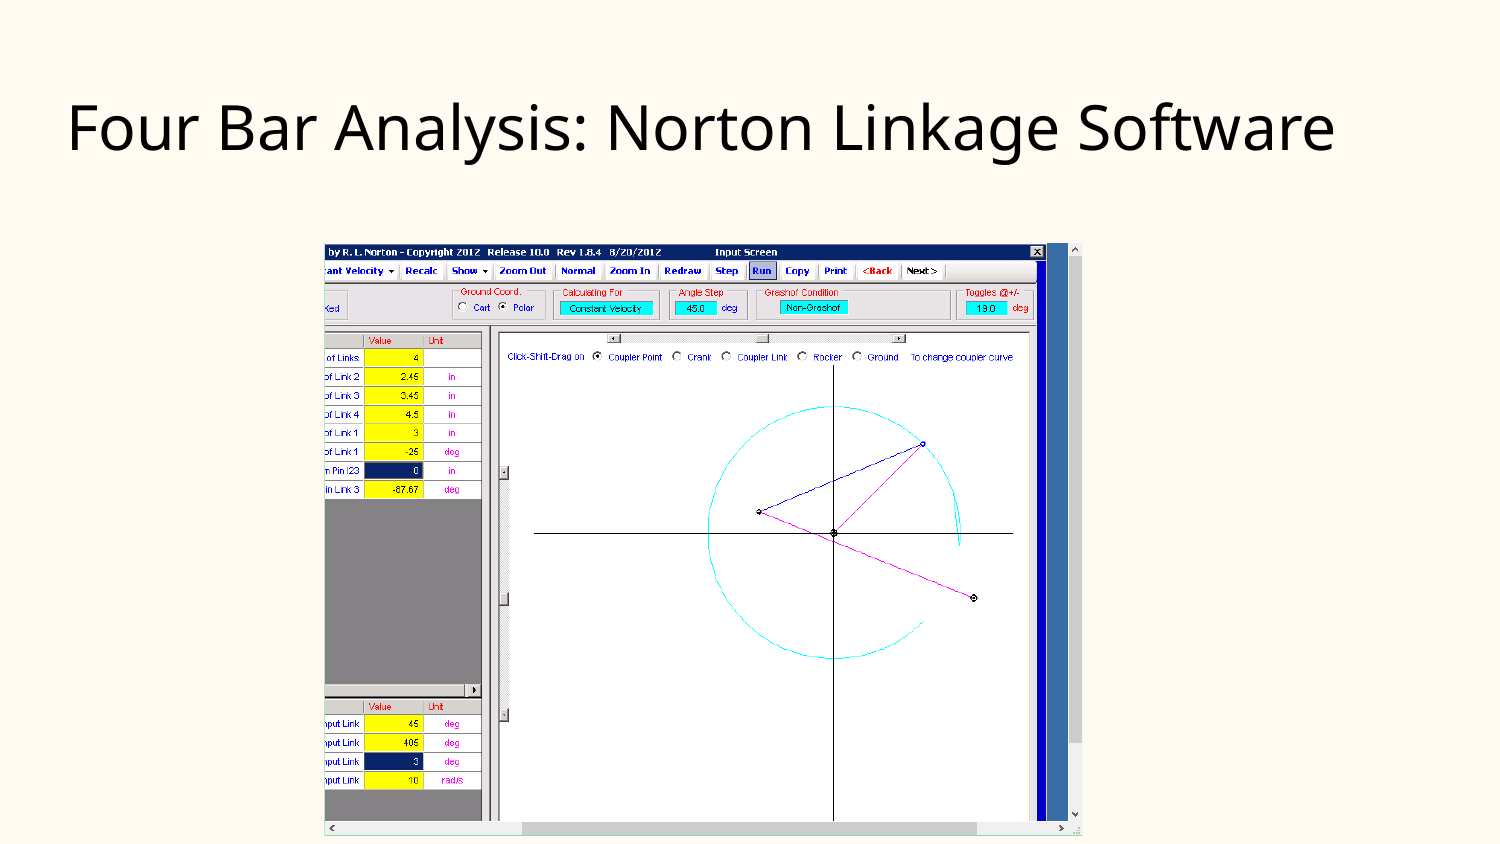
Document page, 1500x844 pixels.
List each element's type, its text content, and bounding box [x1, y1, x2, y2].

picture [324, 242, 1083, 837]
title Four Bar Analysis: Norton Linkage Software [51, 72, 1449, 174]
